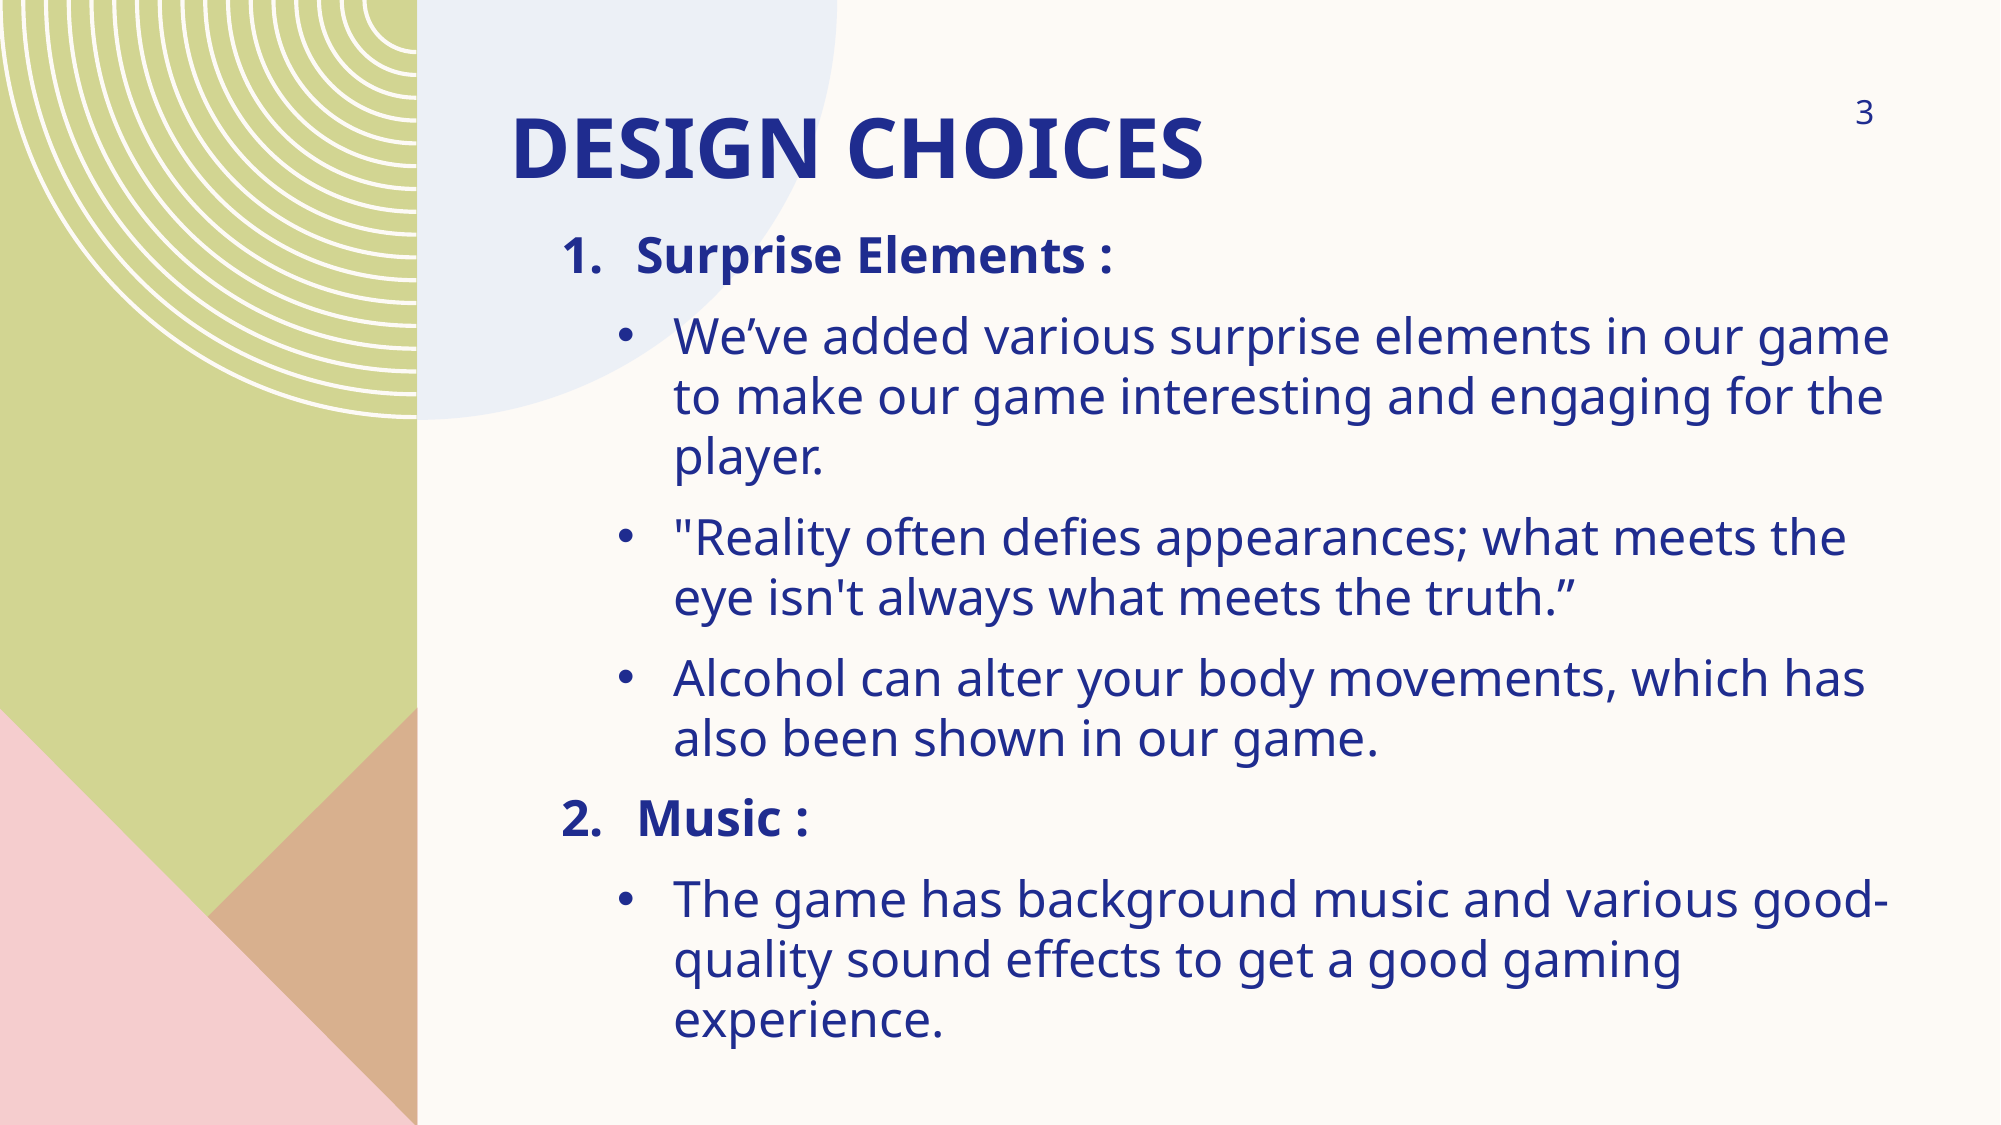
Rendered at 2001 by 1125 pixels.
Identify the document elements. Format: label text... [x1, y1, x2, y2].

list Surprise Elements : We’ve added various surprise elements in our game to make our game interesting and engaging for the player. "Reality often defies appearances; what meets the eye isn't always what meets the truth.” Alcohol can alter your body movements, which has also been shown in our game. Music : The game has background music and various good-quality sound effects to get a good gaming experience. [546, 223, 1920, 1113]
slide_number 3 [1699, 75, 1875, 153]
title DESIGN CHOICES [494, 32, 1906, 196]
